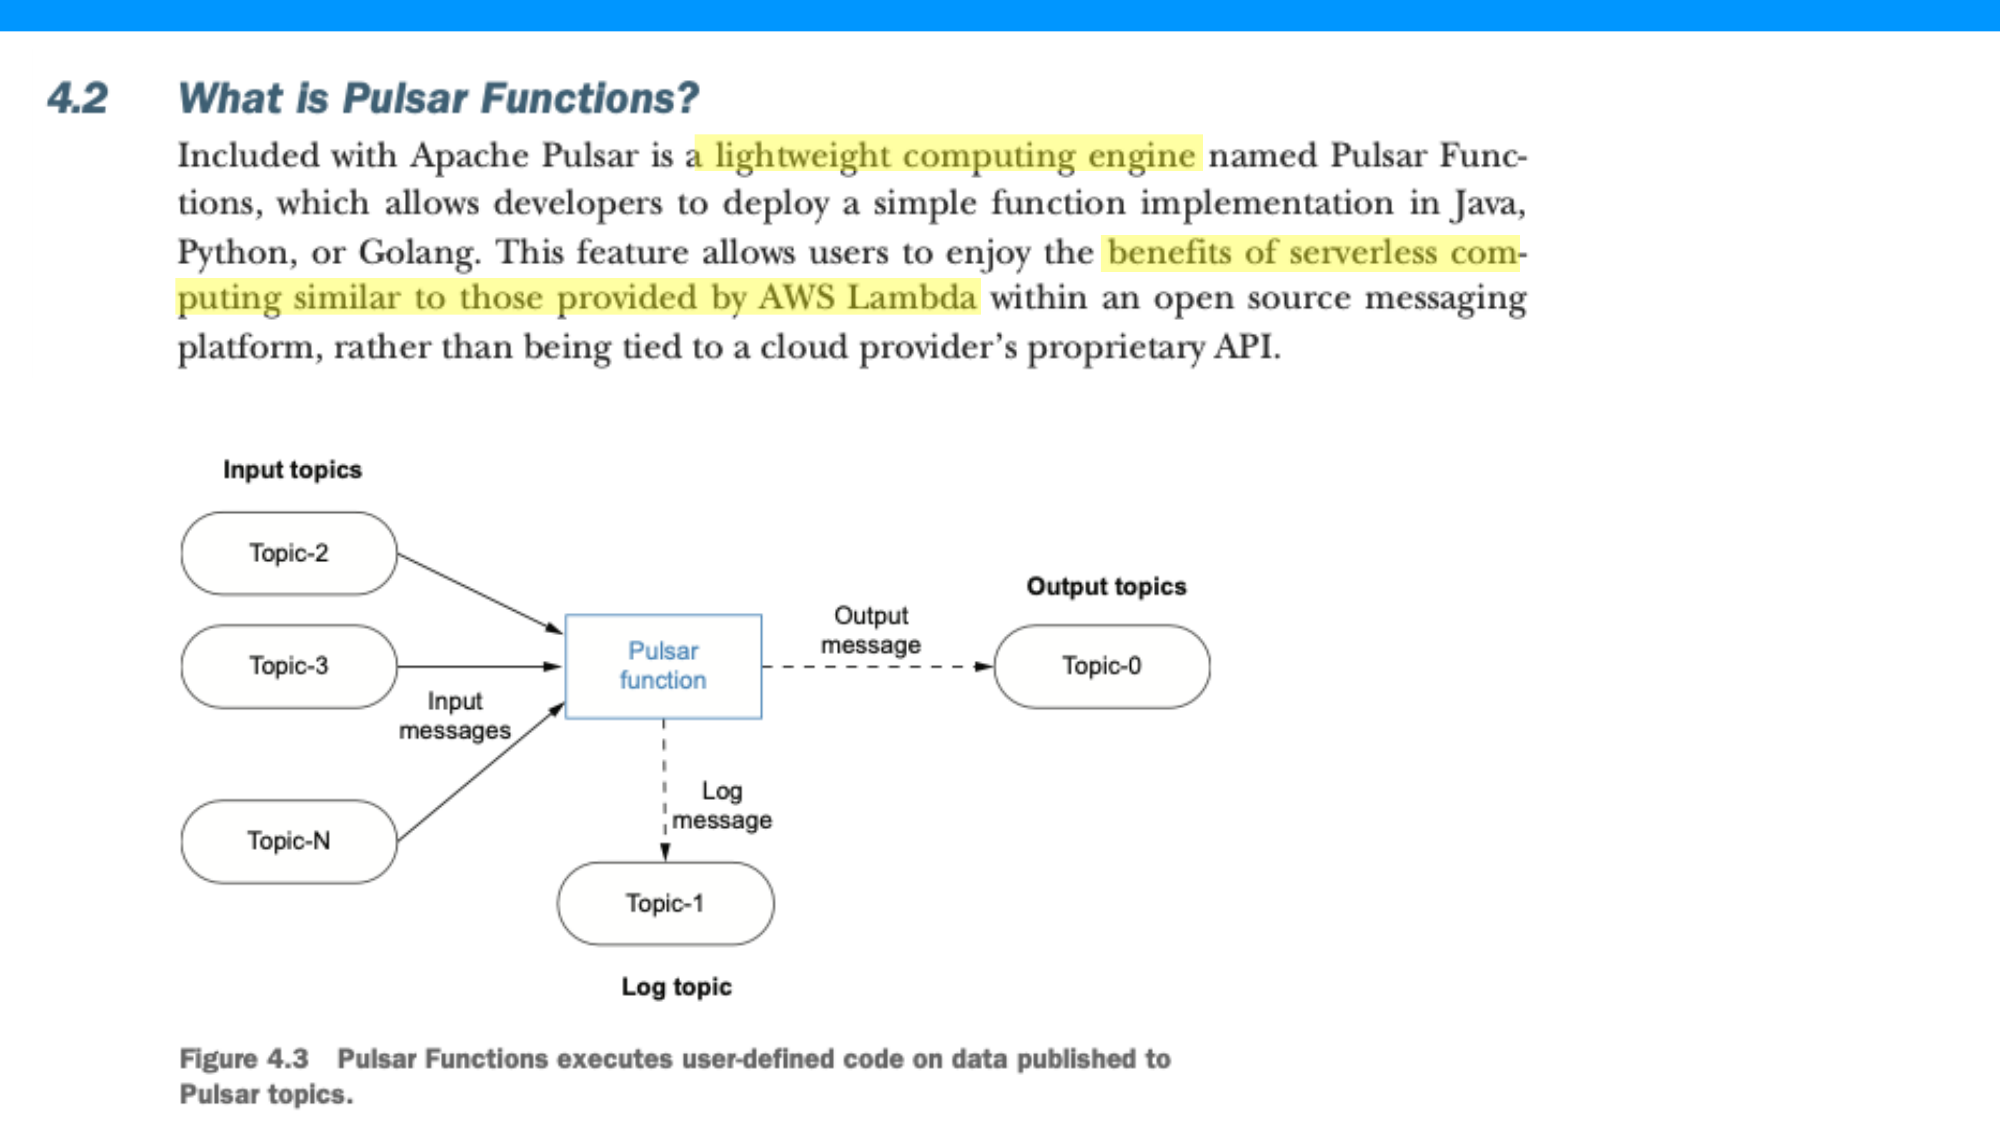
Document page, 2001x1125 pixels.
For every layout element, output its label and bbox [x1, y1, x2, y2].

picture [144, 439, 1229, 1125]
picture [31, 49, 1601, 378]
